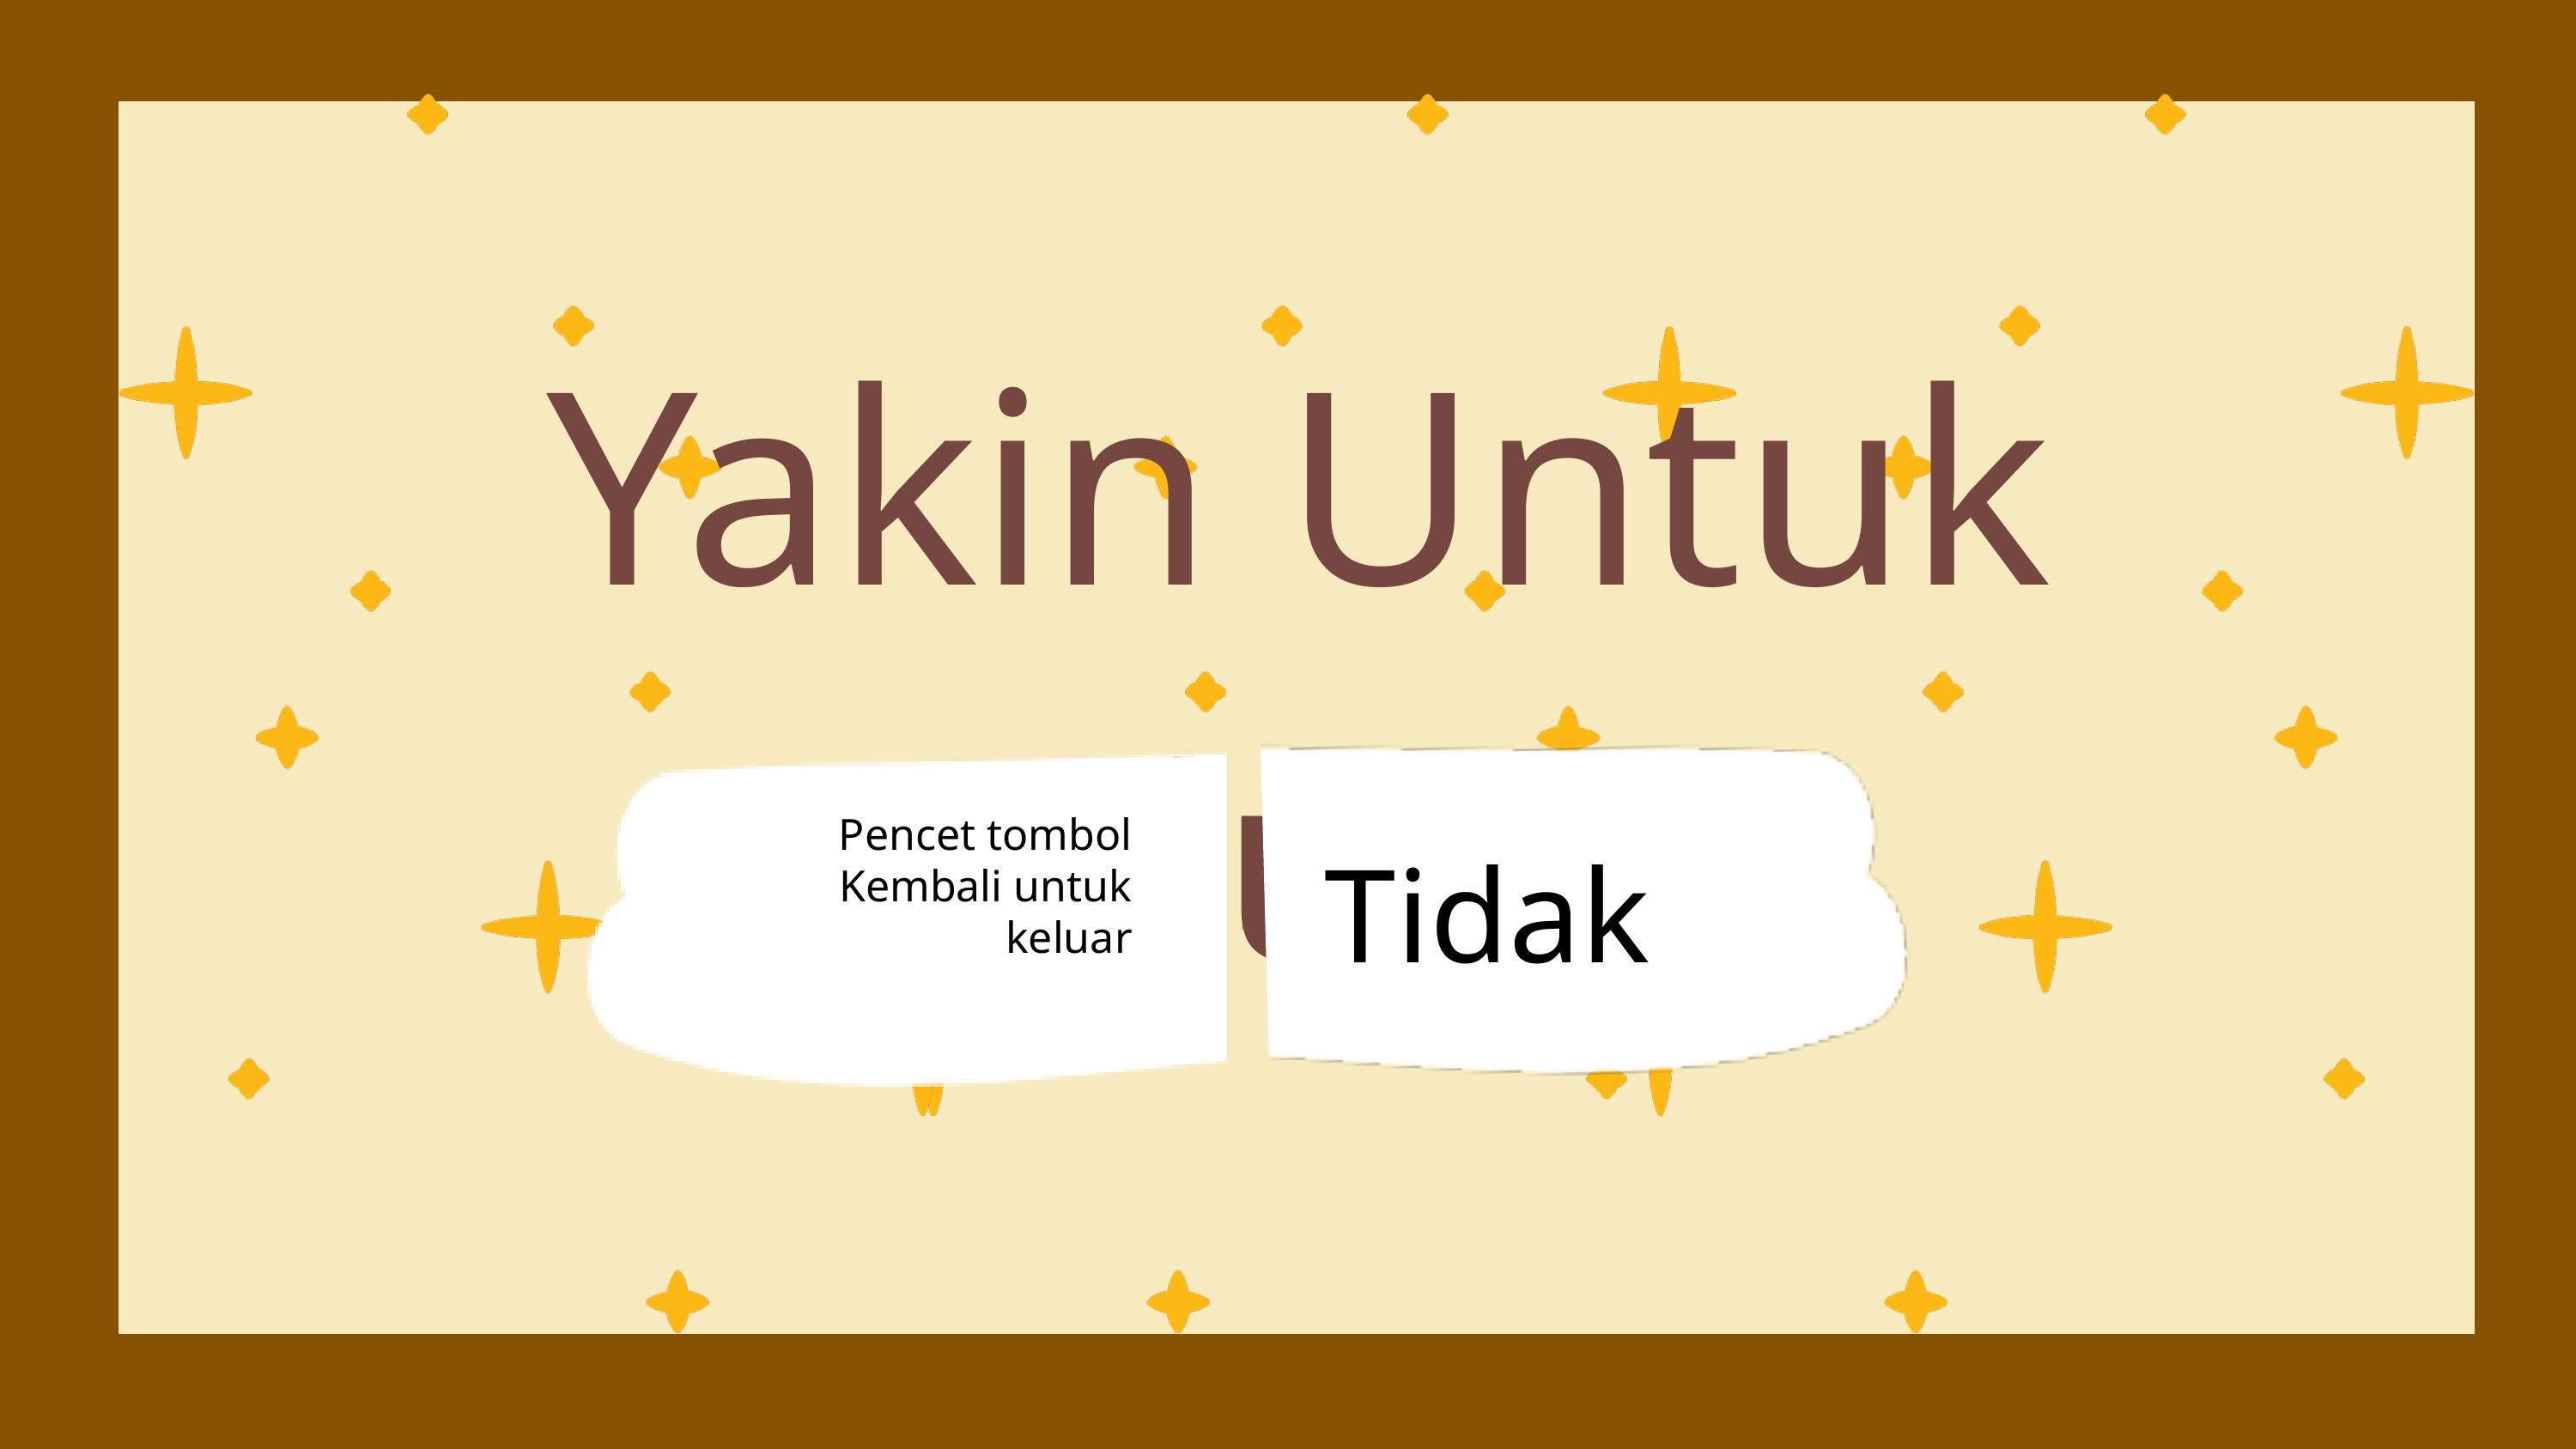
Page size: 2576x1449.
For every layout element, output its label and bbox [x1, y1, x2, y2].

picture [118, 94, 2475, 1335]
text_box [569, 732, 1228, 1122]
text_box [1264, 717, 1923, 1106]
